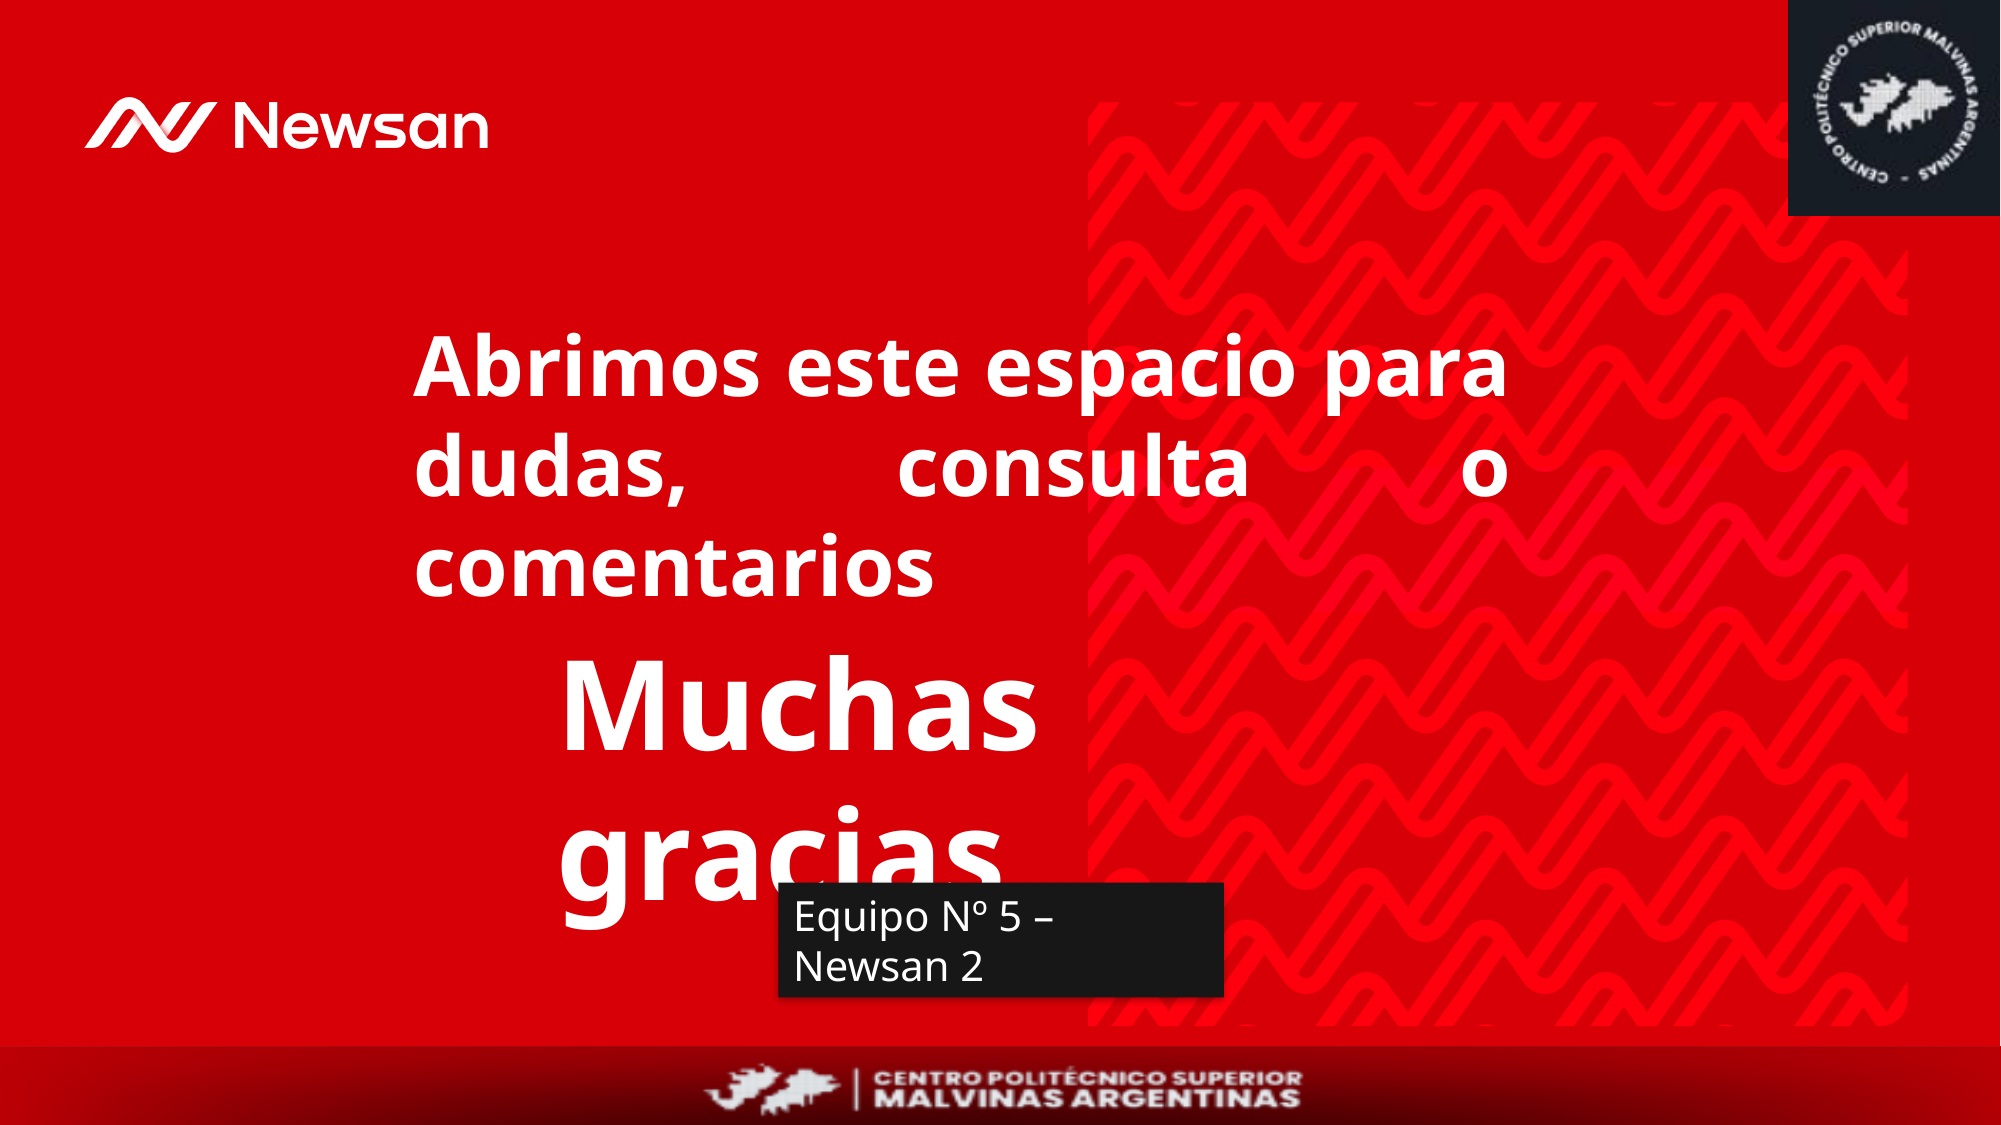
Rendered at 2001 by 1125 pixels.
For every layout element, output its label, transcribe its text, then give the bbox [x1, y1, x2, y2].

text_box Muchas gracias [541, 621, 1385, 933]
text_box Equipo Nº 5 – Newsan 2 [778, 882, 1224, 998]
text_box Abrimos este espacio para dudas, consulta o comentarios [399, 305, 1527, 621]
picture [0, 0, 2001, 1125]
